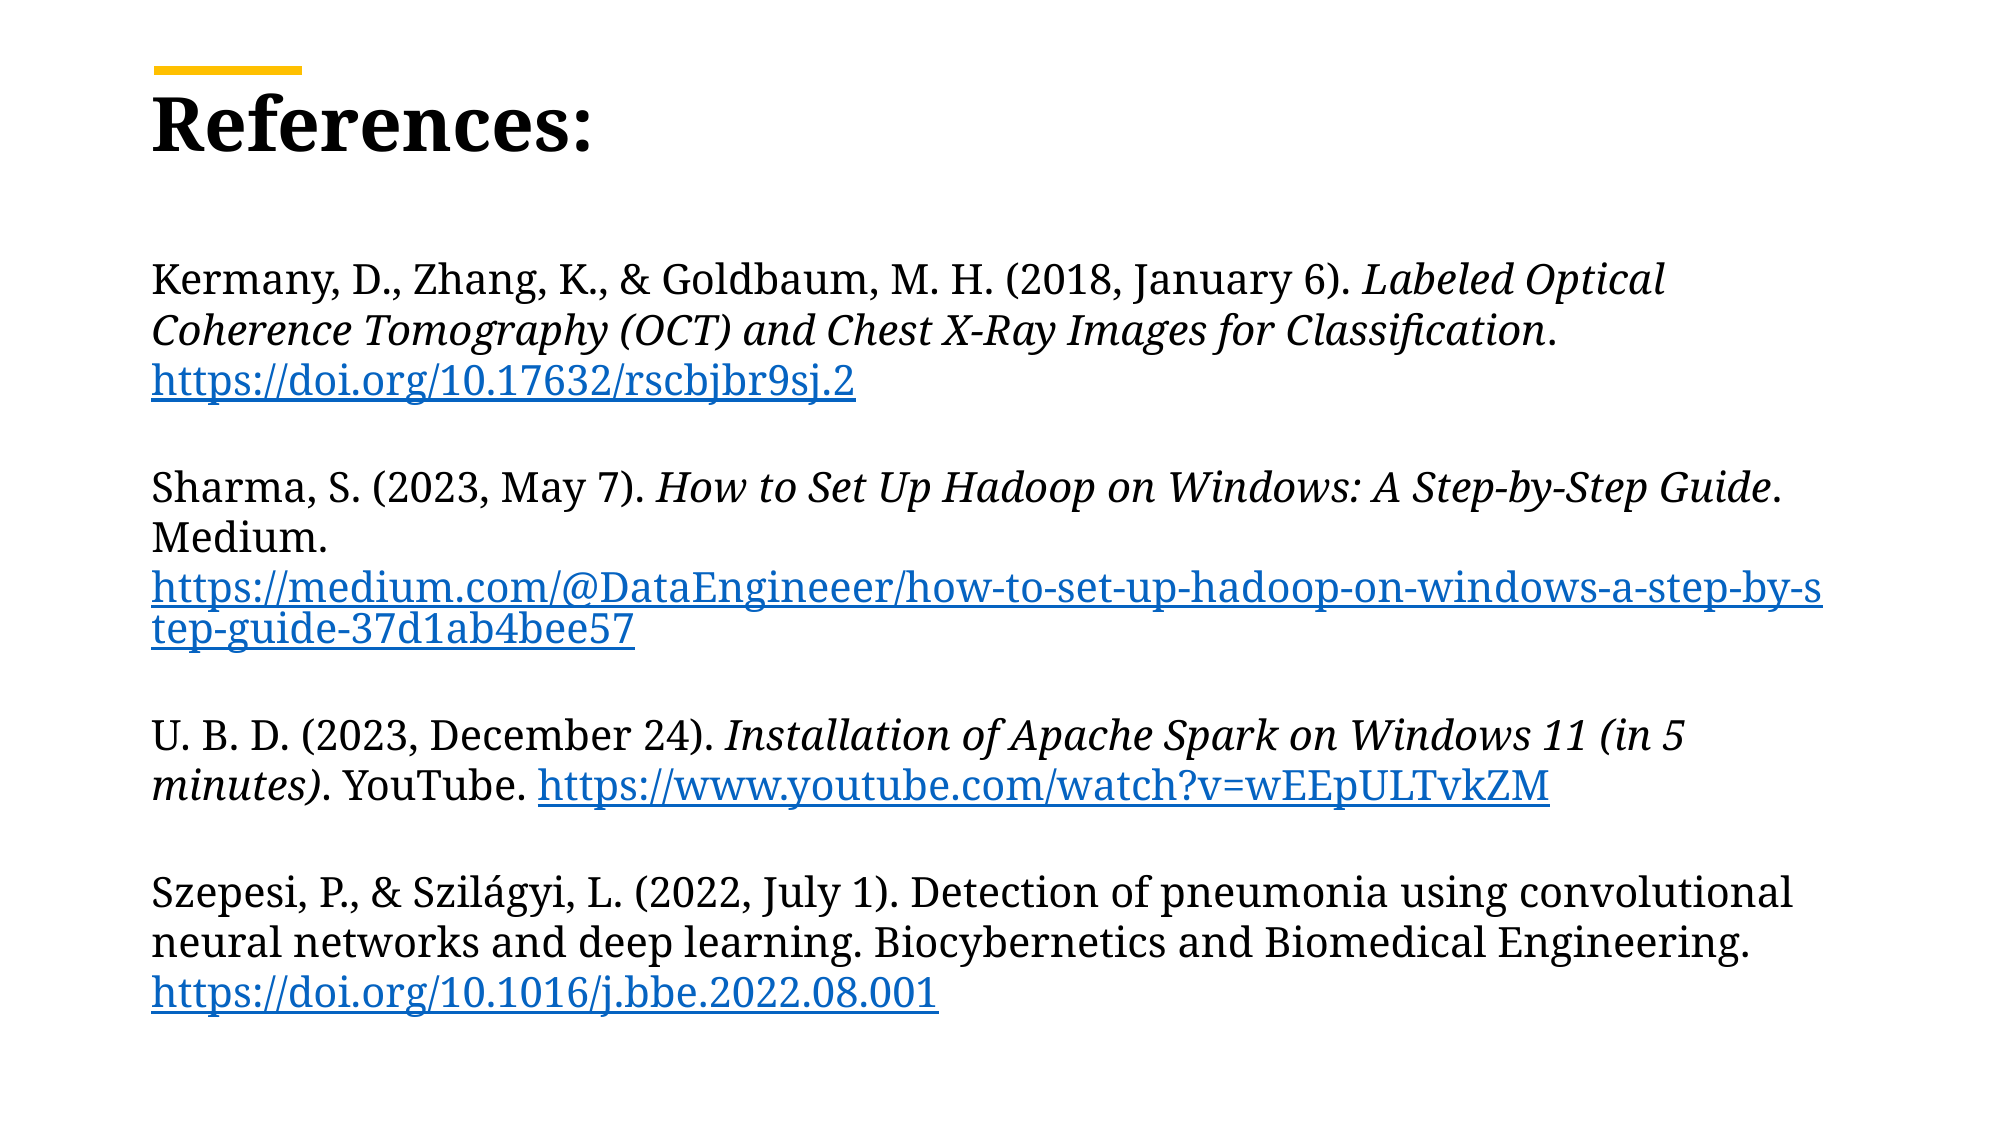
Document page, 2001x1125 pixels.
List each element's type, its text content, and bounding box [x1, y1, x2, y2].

text_box References: [136, 88, 750, 175]
text_box Kermany, D., Zhang, K., & Goldbaum, M. H. (2018, January 6). Labeled Optical Coherence Tomography (OCT) and Chest X-Ray Images for Classification. https://doi.org/10.17632/rscbjbr9sj.2 Sharma, S. (2023, May 7). How to Set Up Hadoop on Windows: A Step-by-Step Guide. Medium. https://medium.com/@DataEngineeer/how-to-set-up-hadoop-on-windows-a-step-by-step-guide-37d1ab4bee57 U. B. D. (2023, December 24). Installation of Apache Spark on Windows 11 (in 5 minutes). YouTube. https://www.youtube.com/watch?v=wEEpULTvkZM Szepesi, P., & Szilágyi, L. (2022, July 1). Detection of pneumonia using convolutional neural networks and deep learning. Biocybernetics and Biomedical Engineering. https://doi.org/10.1016/j.bbe.2022.08.001 [136, 246, 1849, 1125]
